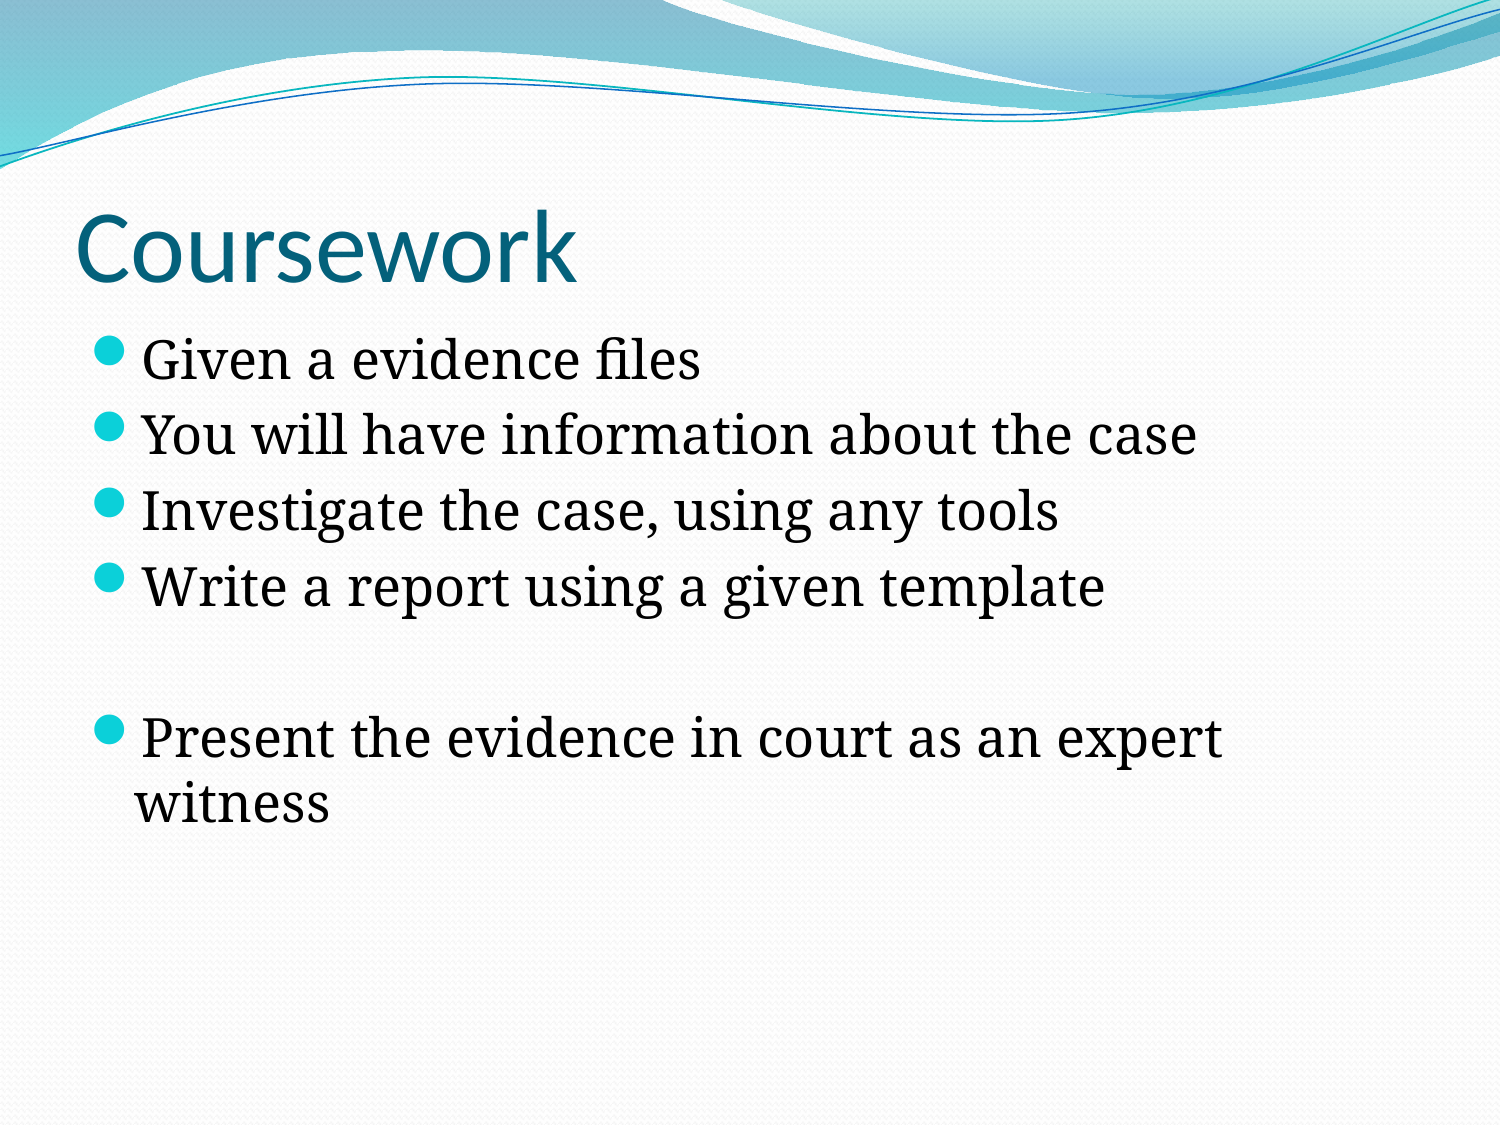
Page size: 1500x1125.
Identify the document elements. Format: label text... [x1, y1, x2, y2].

title Coursework [74, 115, 1426, 304]
list Given a evidence files You will have information about the case Investigate the case, using any tools Write a report using a given template Present the evidence in court as an expert witness [74, 317, 1426, 1038]
